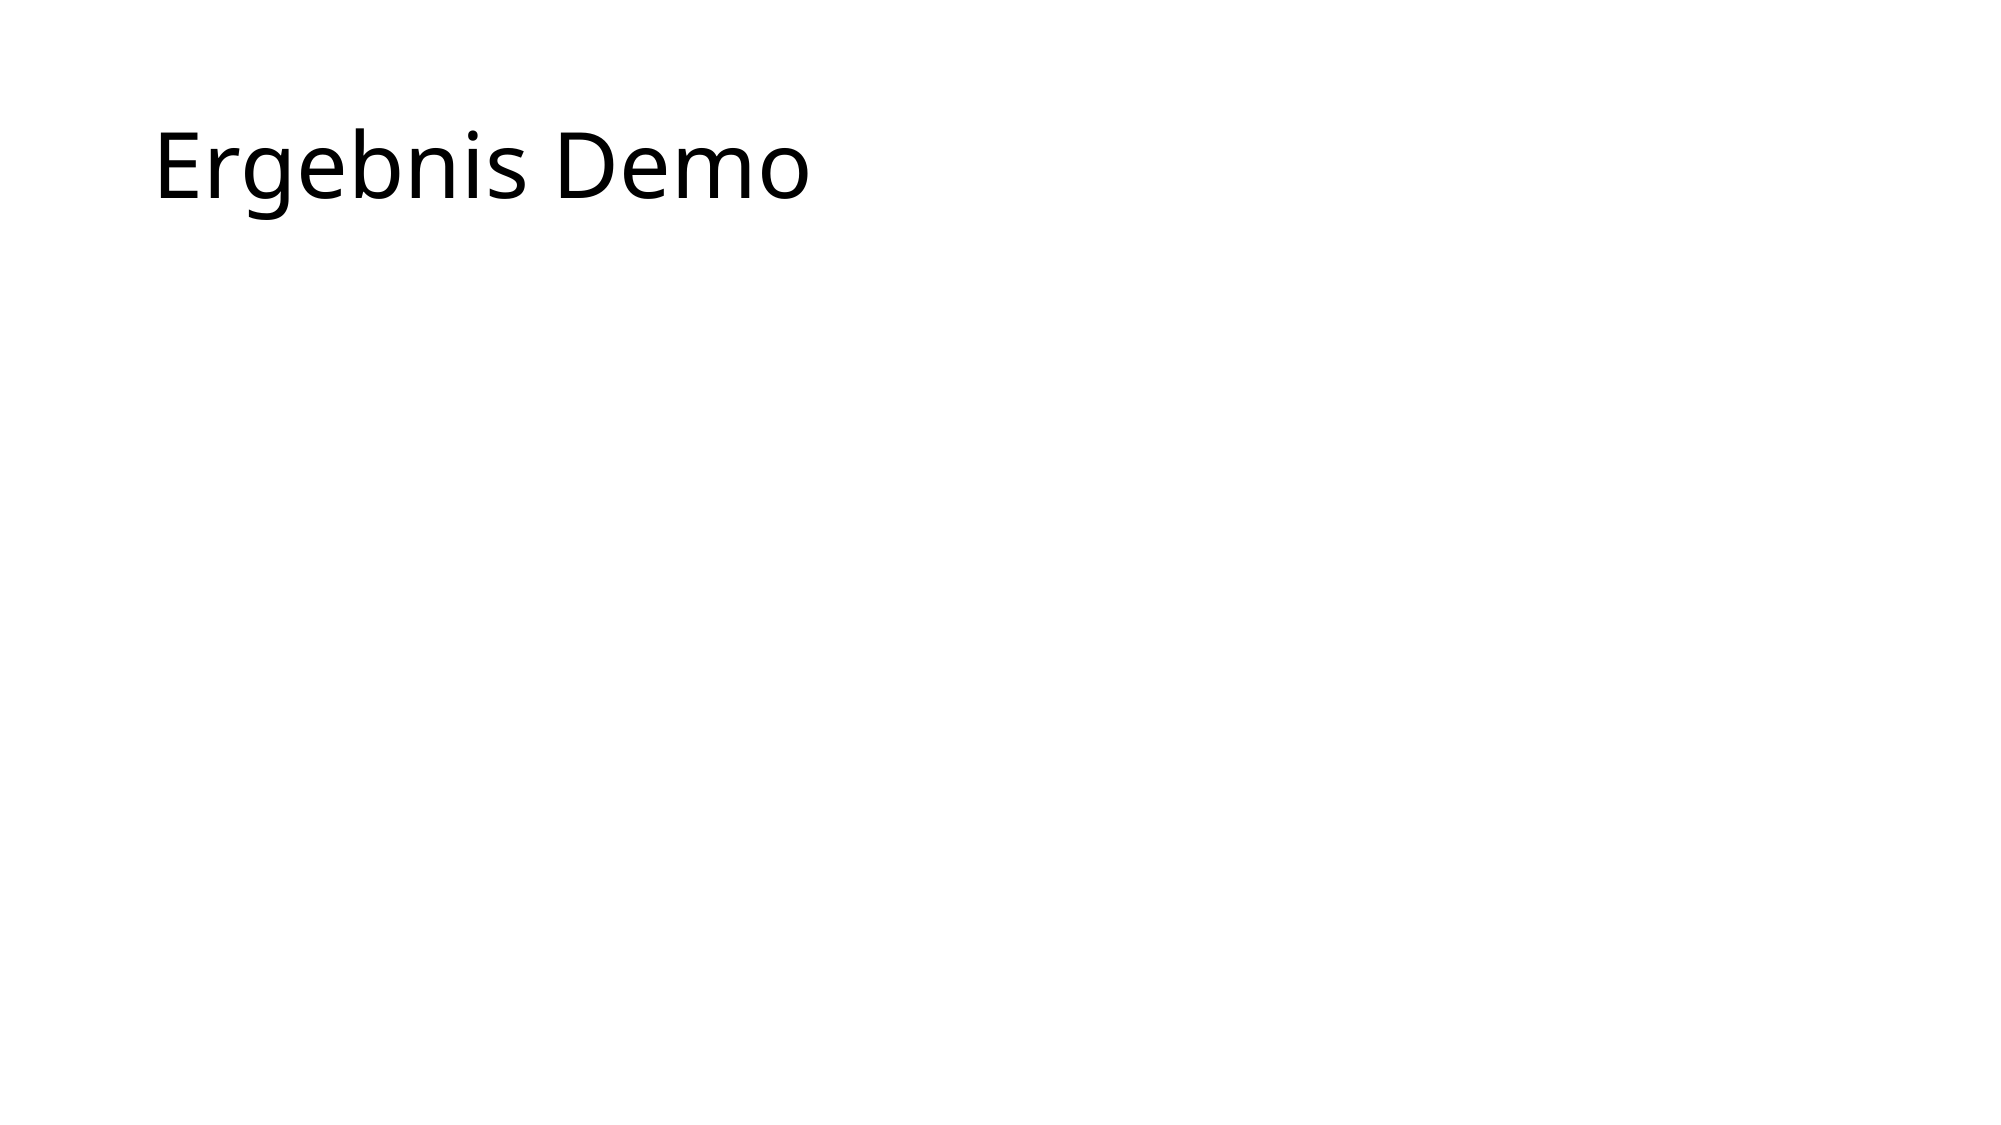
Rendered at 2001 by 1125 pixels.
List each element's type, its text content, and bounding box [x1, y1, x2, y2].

title Ergebnis Demo [137, 59, 1863, 278]
